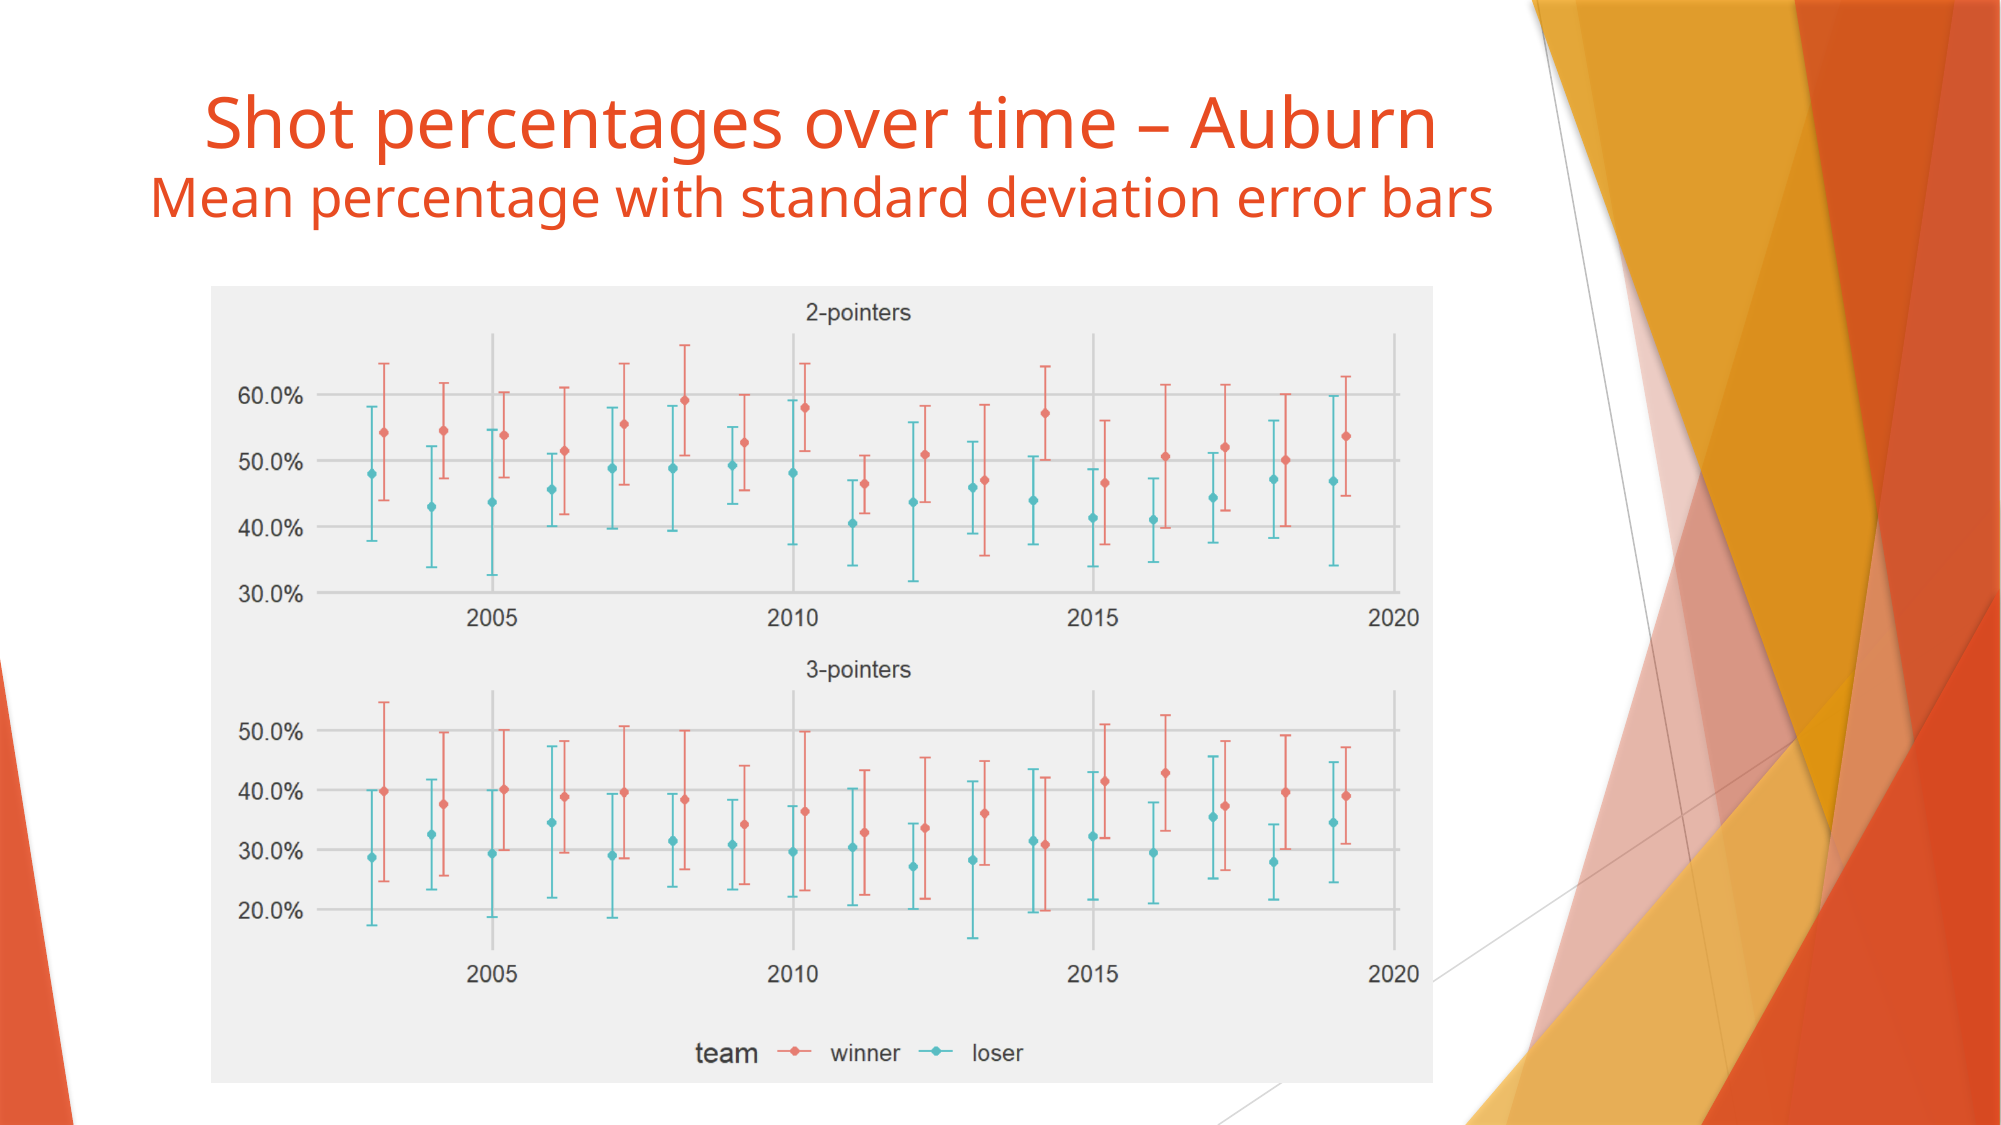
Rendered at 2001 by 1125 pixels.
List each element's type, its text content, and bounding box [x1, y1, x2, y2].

title Shot percentages over time – Auburn Mean percentage with standard deviation error bars [117, 70, 1528, 287]
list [211, 286, 1434, 1084]
